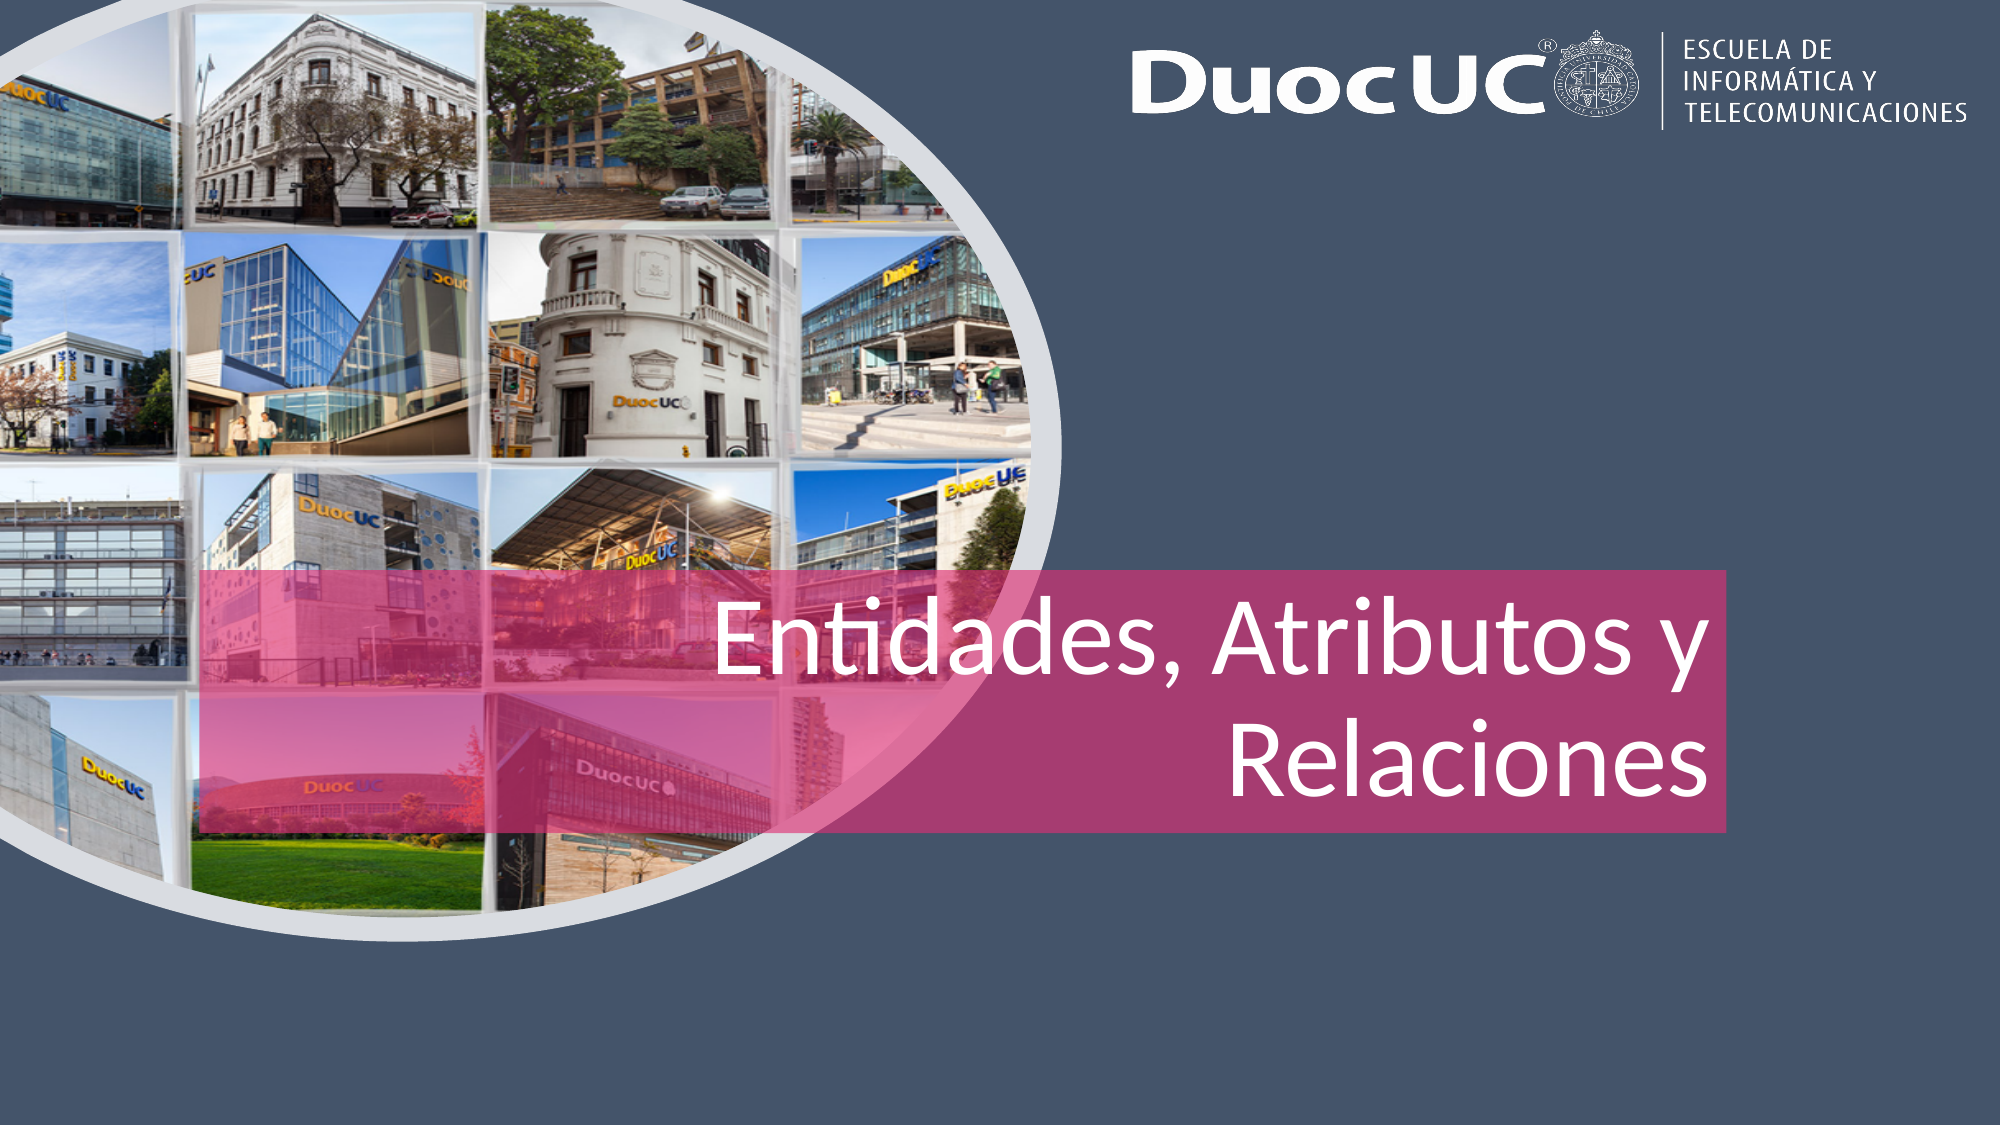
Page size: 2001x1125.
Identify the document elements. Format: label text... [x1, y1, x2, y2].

picture [1132, 30, 1967, 130]
picture [0, 0, 1031, 918]
title Entidades, Atributos y Relaciones [199, 570, 1727, 834]
